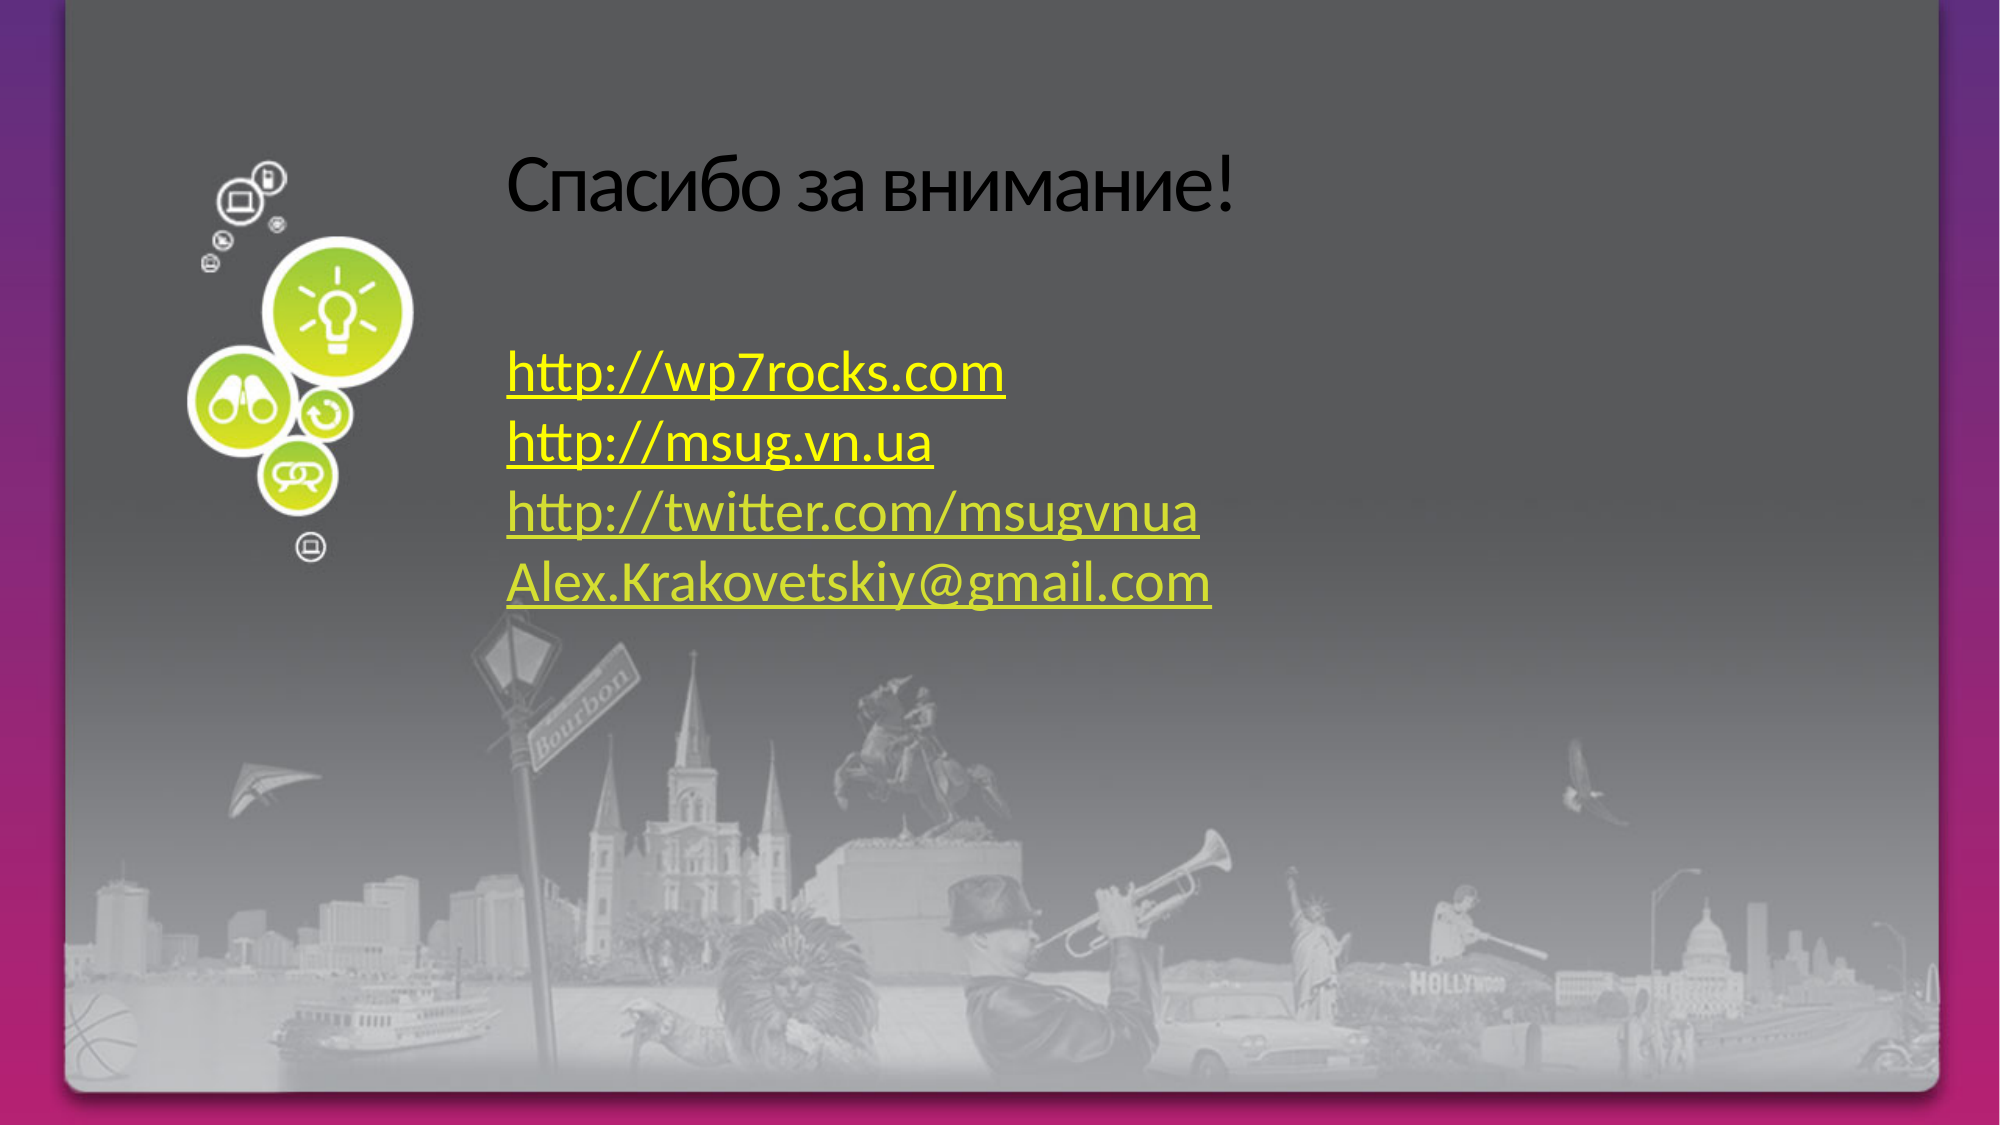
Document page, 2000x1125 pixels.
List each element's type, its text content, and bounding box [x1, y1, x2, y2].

title Спасибо за внимание! [506, 162, 1840, 330]
subtitle http://wp7rocks.com http://msug.vn.ua http://twitter.com/msugvnua Alex.Krakovetskiy@gmail.com [506, 333, 1840, 674]
picture [0, 0, 2000, 1125]
